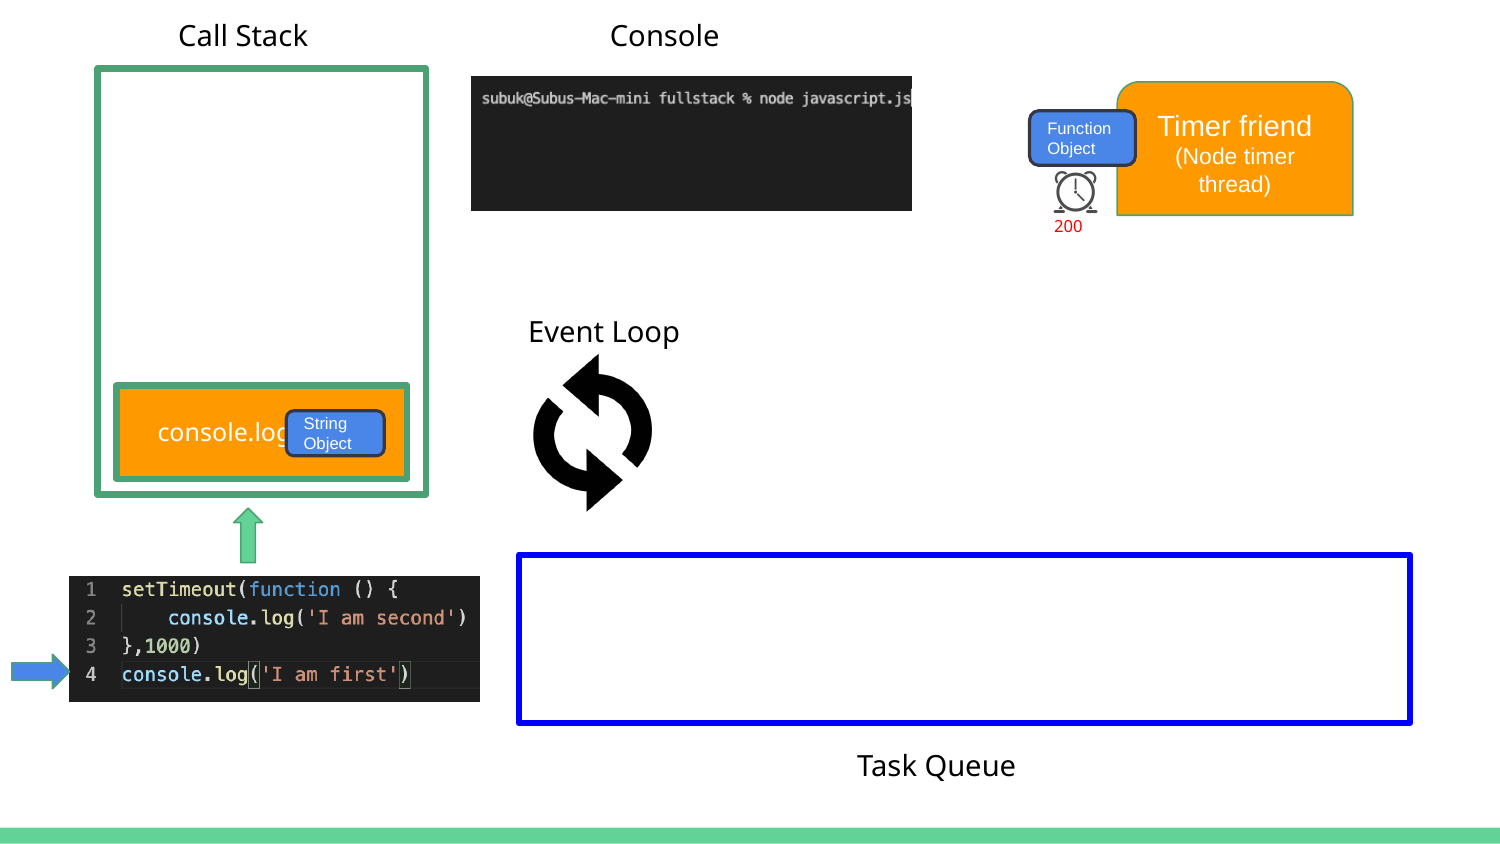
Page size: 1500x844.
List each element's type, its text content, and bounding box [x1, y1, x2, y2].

text_box [11, 654, 64, 689]
picture [502, 341, 683, 523]
text_box Console [594, 2, 818, 68]
picture [1038, 169, 1112, 216]
text_box Function Object [1029, 110, 1136, 166]
text_box [116, 385, 407, 479]
text_box Event Loop [513, 297, 723, 363]
text_box Call Stack [163, 2, 386, 68]
text_box Timer friend (Node timer thread) [1117, 81, 1353, 216]
text_box 200 [1039, 205, 1224, 246]
text_box [97, 68, 426, 495]
text_box Task Queue [842, 731, 1065, 797]
text_box console.log [142, 401, 372, 462]
text_box String Object [286, 410, 385, 456]
picture [470, 76, 912, 211]
text_box [518, 554, 1411, 723]
picture [69, 576, 480, 702]
text_box [233, 508, 263, 563]
